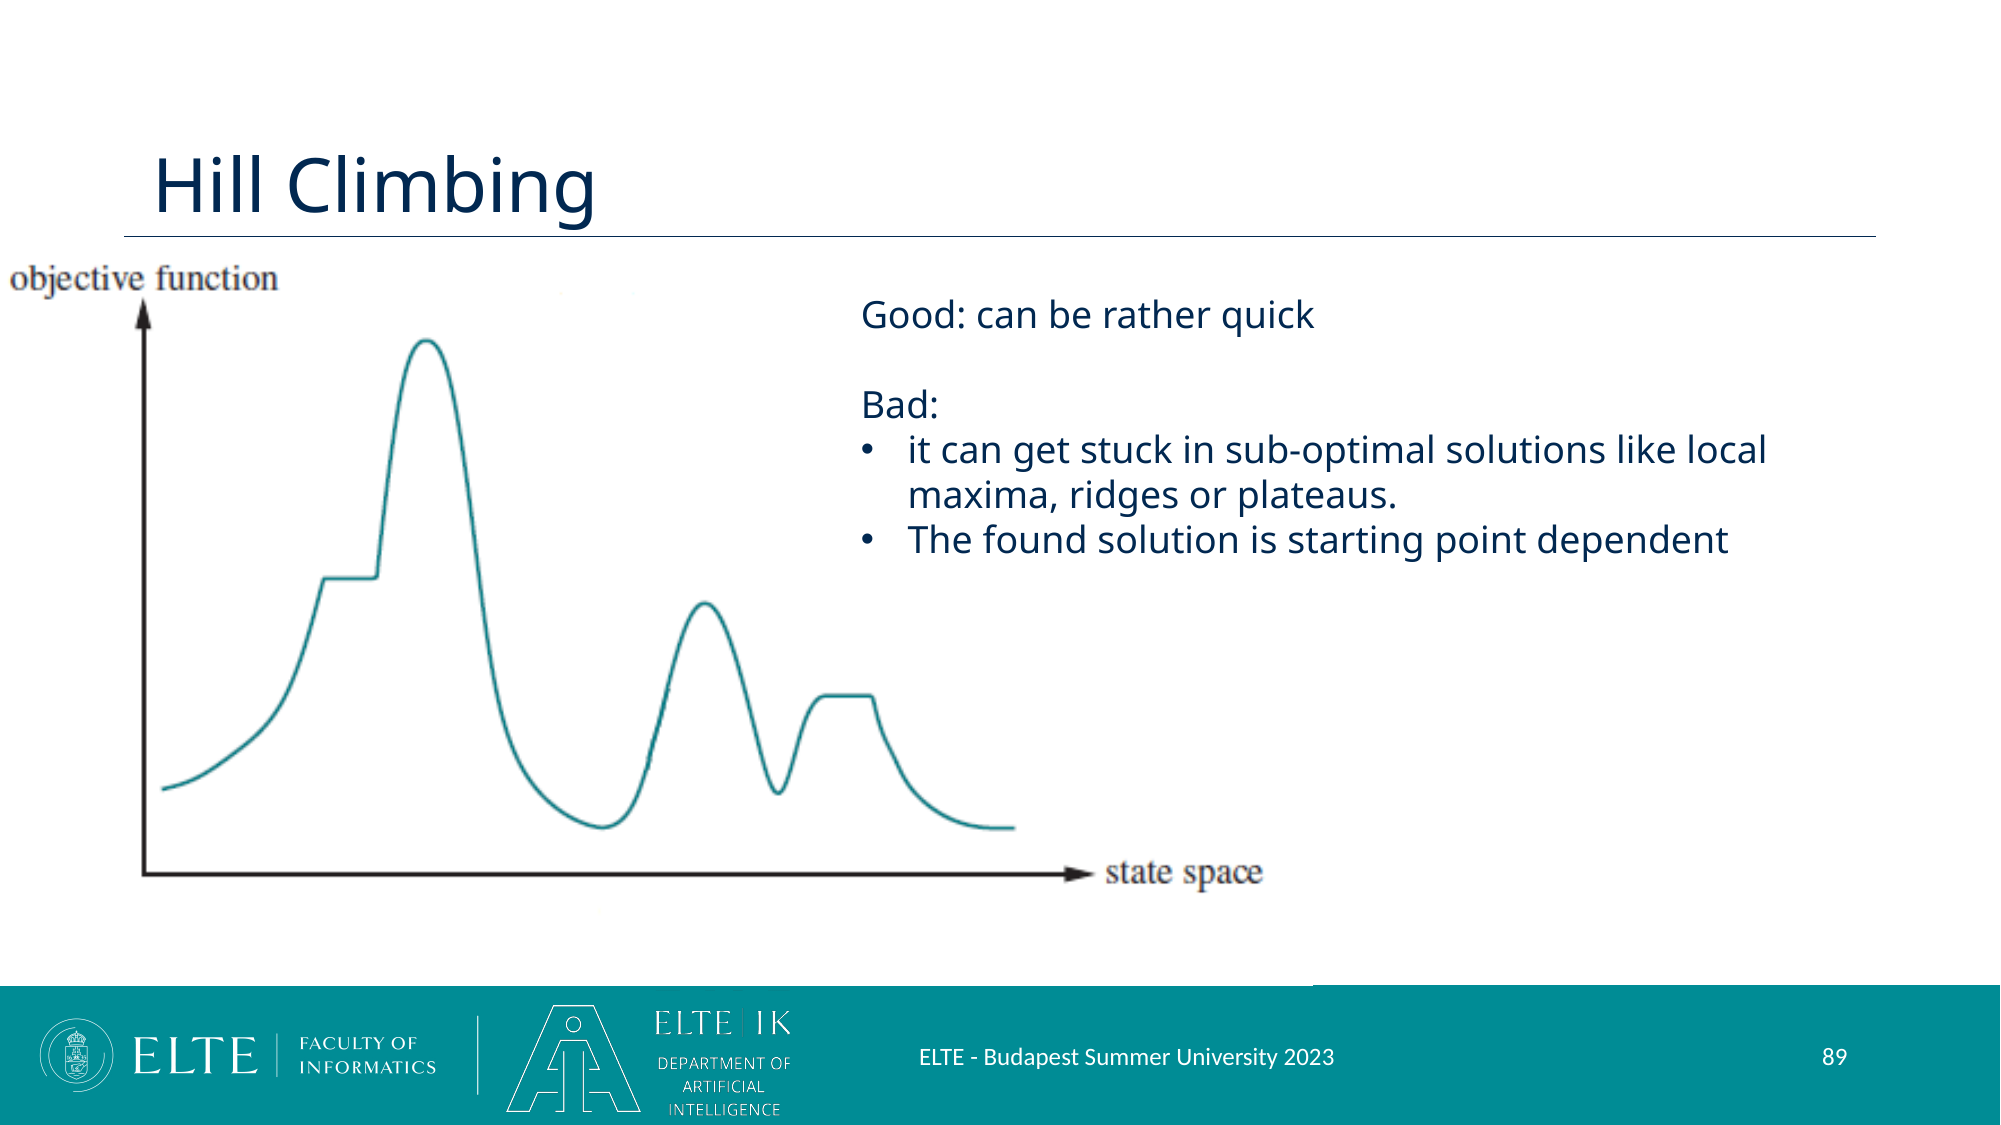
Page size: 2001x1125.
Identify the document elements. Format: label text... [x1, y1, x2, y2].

picture [0, 985, 2000, 1125]
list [0, 250, 1313, 986]
footer ELTE - Budapest Summer University 2023 [790, 1025, 1465, 1085]
text_box Good: can be rather quick Bad: it can get stuck in sub-optimal solutions like local maxima, ridges or plateaus. The found solution is starting point dependent [1313, 283, 1917, 569]
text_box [504, 990, 790, 1120]
title Hill Climbing [137, 59, 1863, 237]
slide_number 89 [1563, 1026, 1863, 1085]
